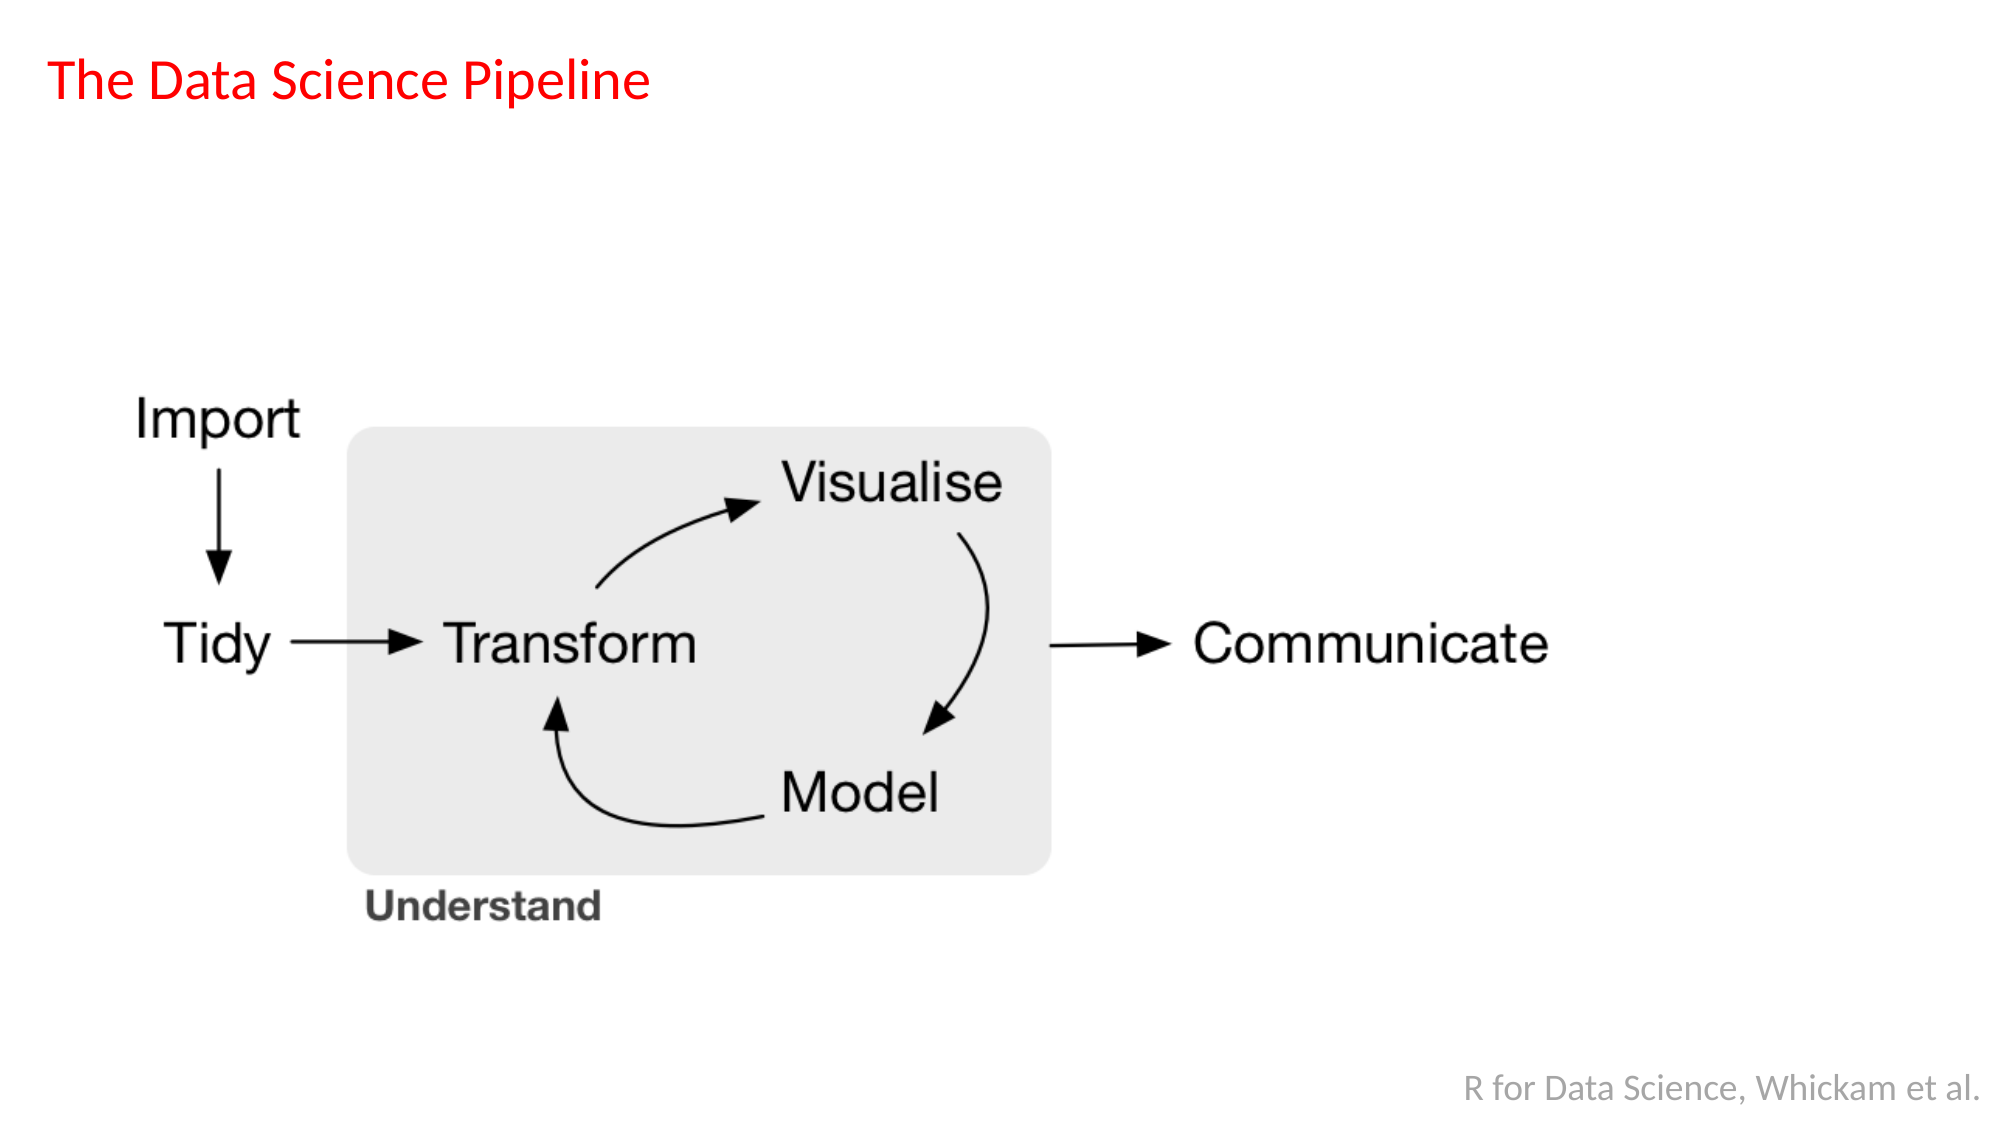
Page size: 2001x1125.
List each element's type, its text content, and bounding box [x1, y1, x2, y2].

text_box R for Data Science, Whickam et al. [1448, 1056, 1997, 1116]
picture [116, 365, 1570, 936]
text_box The Data Science Pipeline [30, 33, 670, 119]
